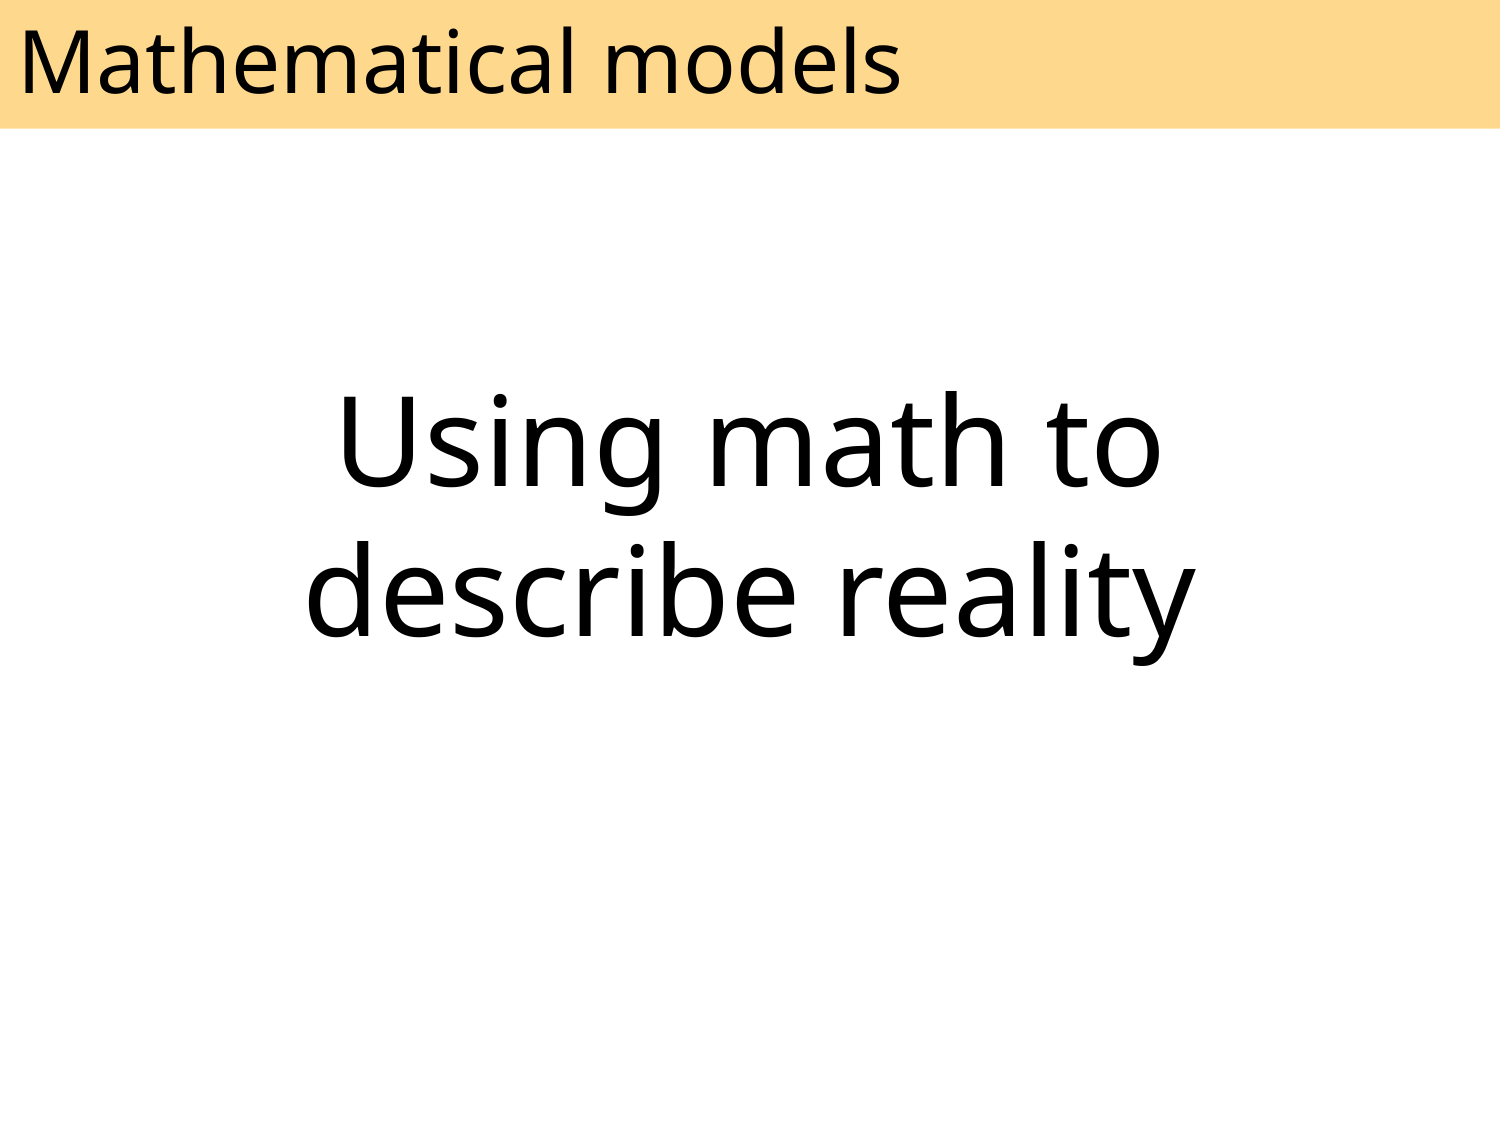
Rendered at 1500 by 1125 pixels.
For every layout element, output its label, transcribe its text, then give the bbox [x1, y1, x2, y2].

text_box Mathematical models [2, 0, 1357, 119]
text_box [0, 0, 1500, 131]
text_box Using math to describe reality [282, 354, 1218, 670]
